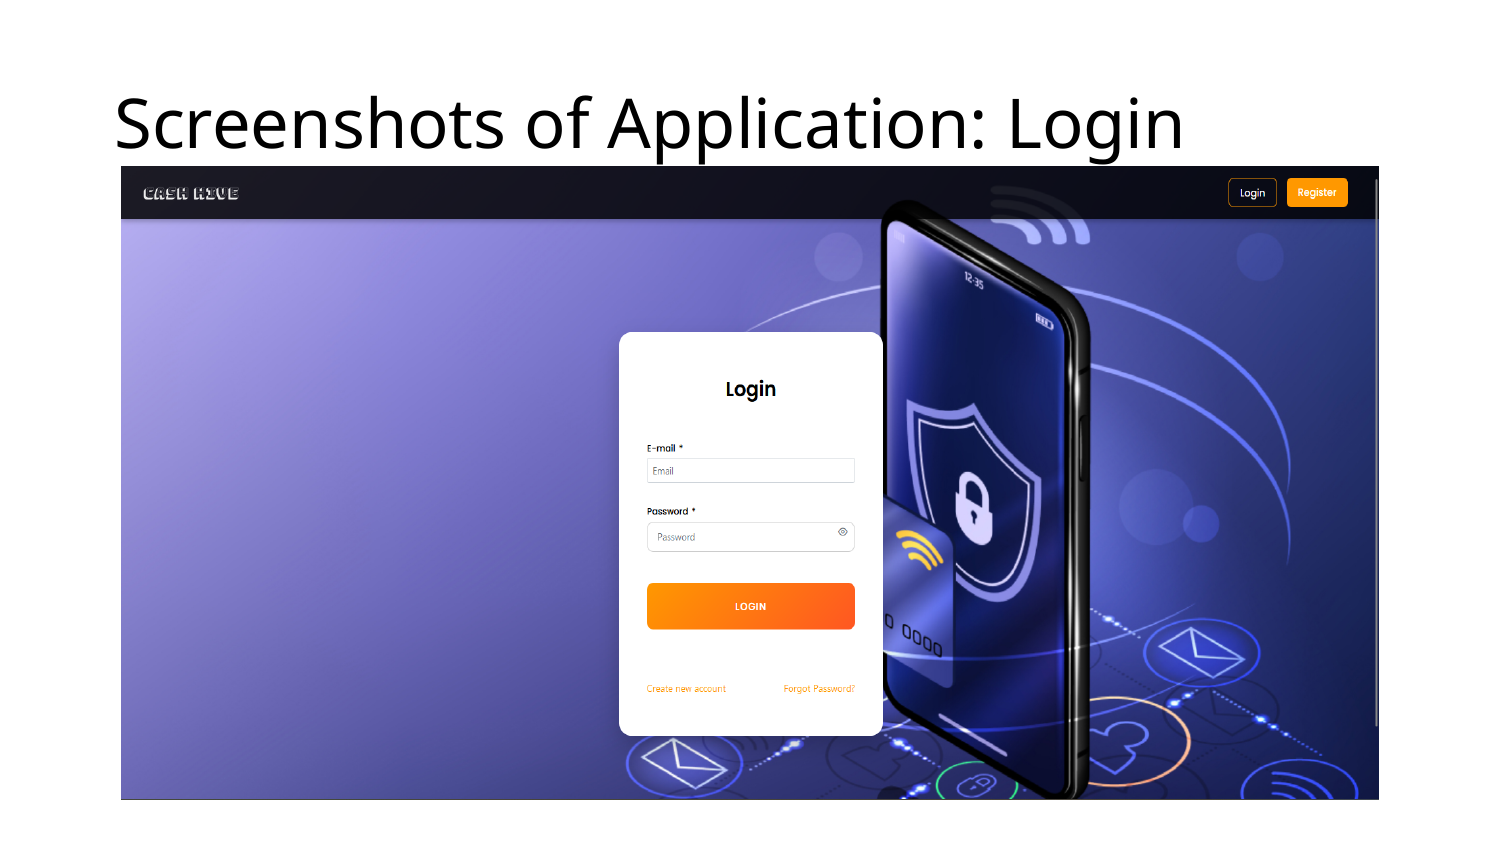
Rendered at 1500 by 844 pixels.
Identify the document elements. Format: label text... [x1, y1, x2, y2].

title Screenshots of Application: Login [103, 44, 1397, 208]
picture [121, 166, 1379, 800]
